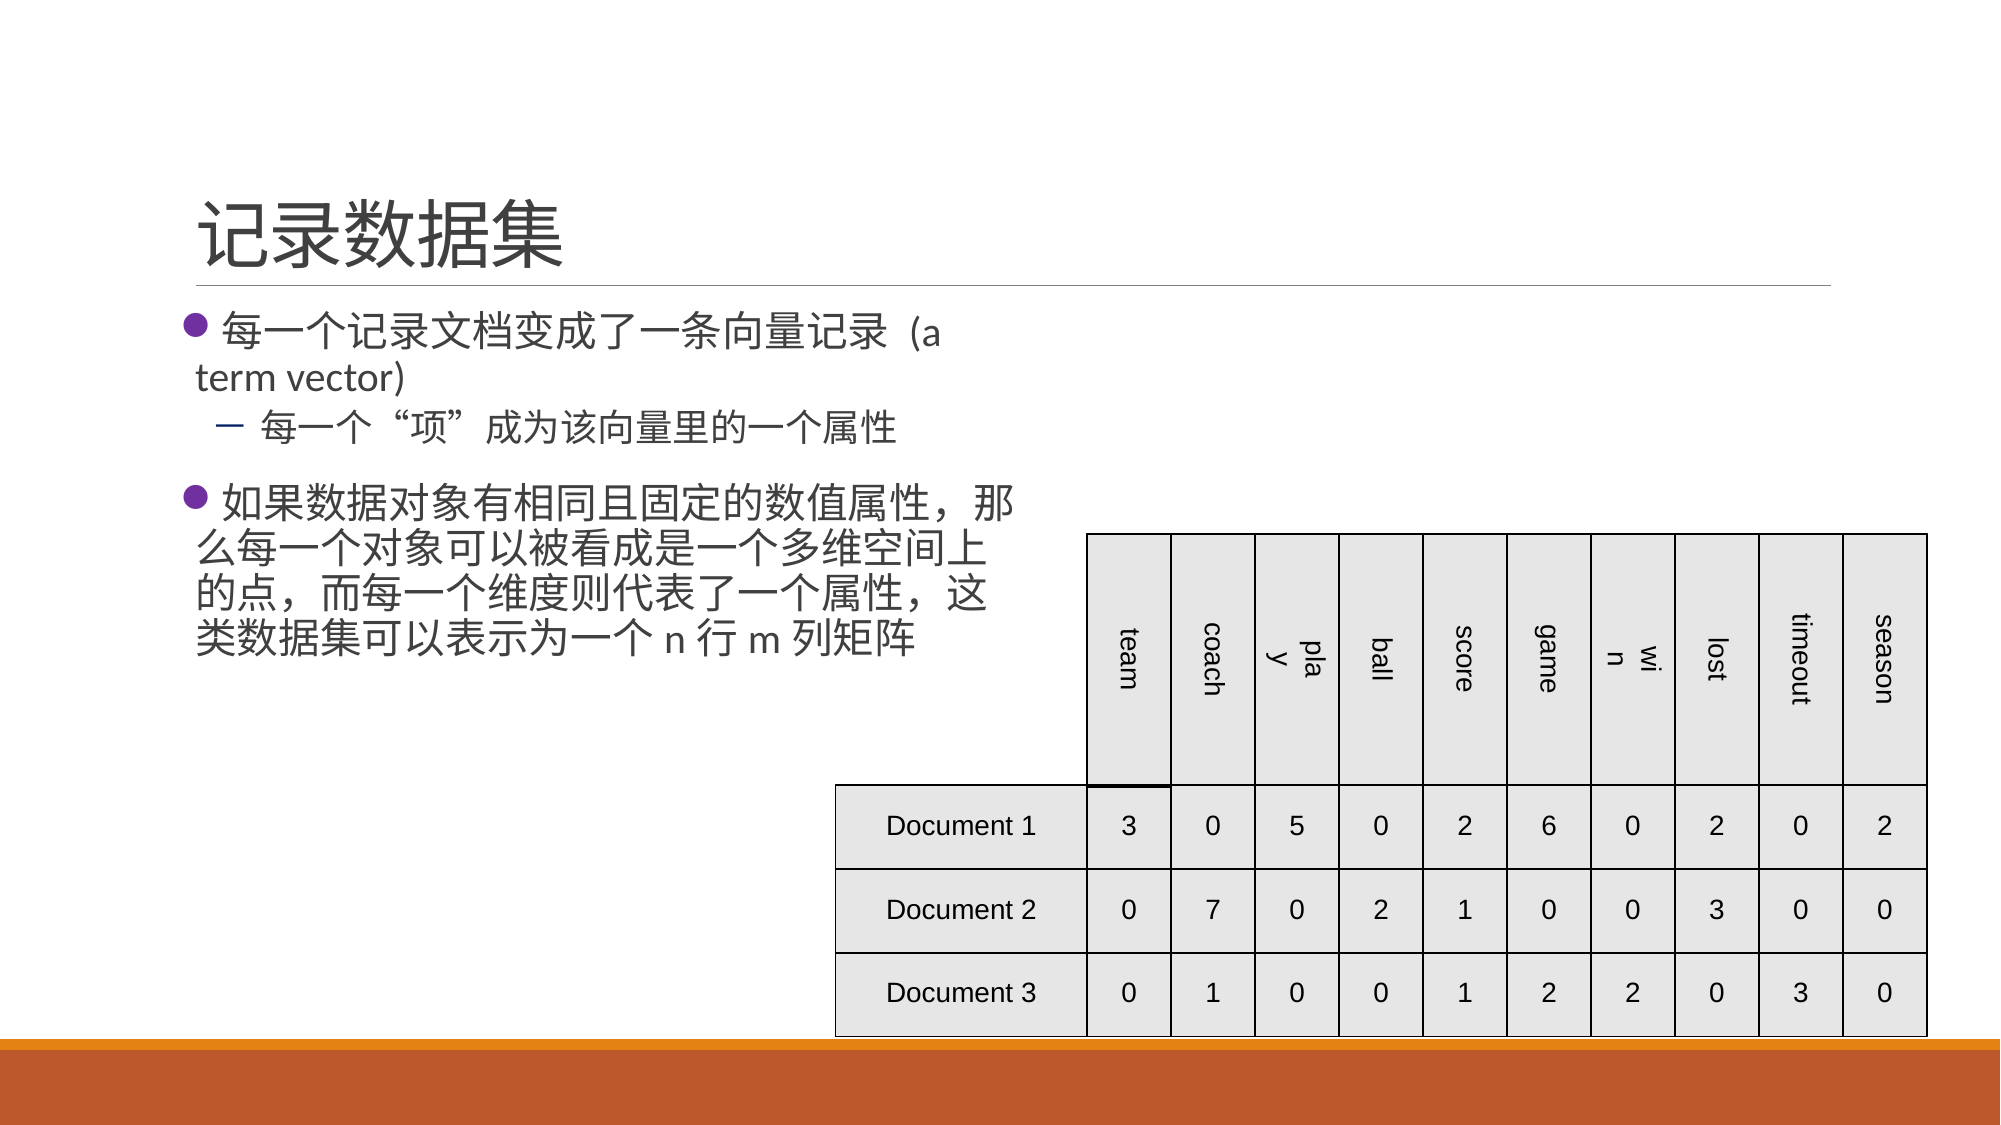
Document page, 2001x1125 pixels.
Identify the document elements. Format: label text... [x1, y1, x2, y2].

list 每一个记录文档变成了一条向量记录 (a term vector) 每一个“项”成为该向量里的一个属性 如果数据对象有相同且固定的数值属性，那么每一个对象可以被看成是一个多维空间上的点，而每一个维度则代表了一个属性，这类数据集可以表示为一个n行m列矩阵 [180, 302, 1016, 963]
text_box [830, 529, 1932, 1042]
title 记录数据集 [180, 47, 1830, 285]
